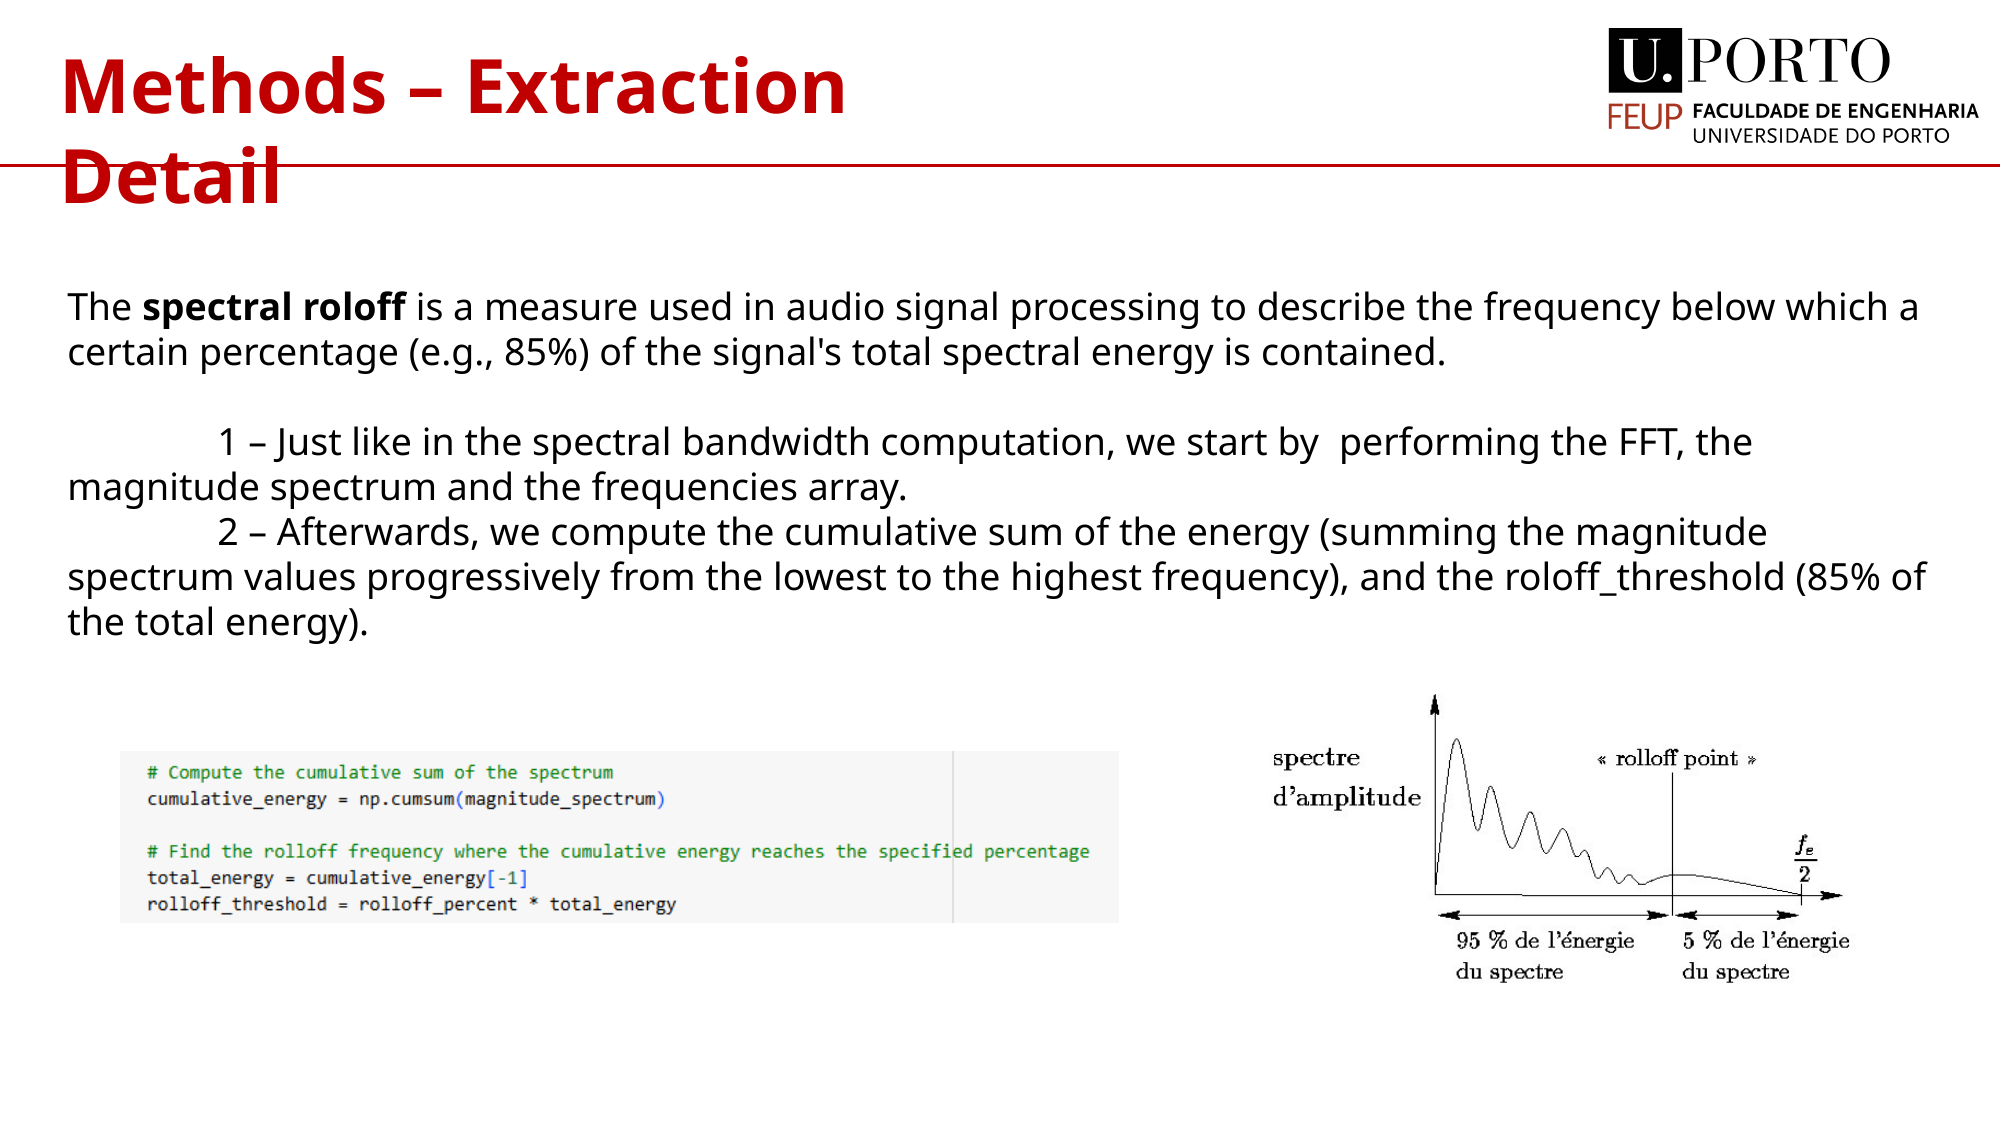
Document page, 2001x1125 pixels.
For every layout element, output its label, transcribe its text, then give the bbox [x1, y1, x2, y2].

text_box Methods – Extraction Detail [44, 31, 1095, 164]
picture [120, 751, 1120, 923]
text_box Methods – Extraction Detail [44, 167, 1095, 227]
picture [1605, 23, 1982, 146]
picture [1261, 686, 1861, 993]
text_box The spectral roloff is a measure used in audio signal processing to describe the frequency below which a certain percentage (e.g., 85%) of the signal's total spectral energy is contained. 1 – Just like in the spectral bandwidth computation, we start by performing the FFT, the magnitude spectrum and the frequencies array. 2 – Afterwards, we compute the cumulative sum of the energy (summing the magnitude spectrum values progressively from the lowest to the highest frequency), and the roloff_threshold (85% of the total energy). [52, 275, 1948, 921]
